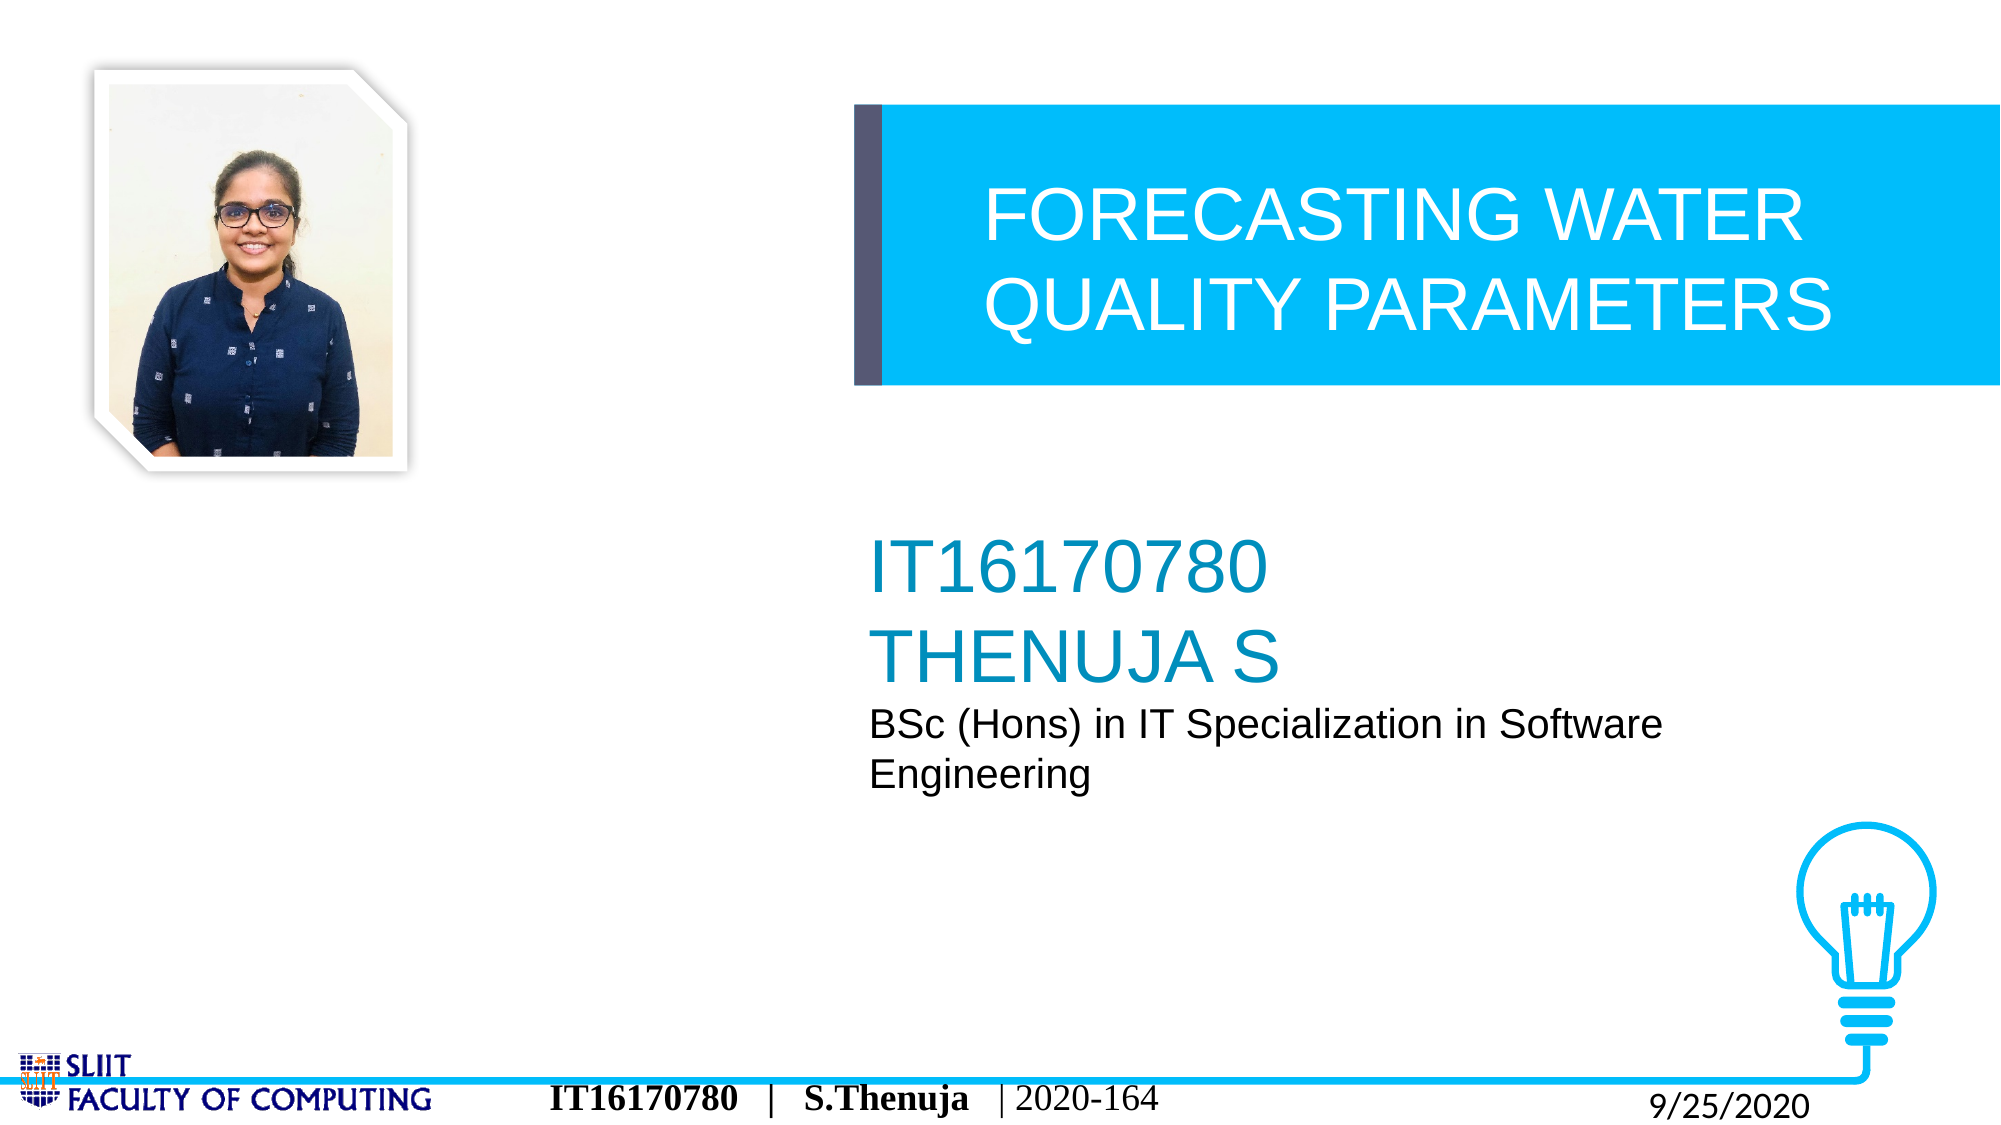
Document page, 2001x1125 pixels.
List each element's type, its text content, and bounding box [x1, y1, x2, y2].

text_box IT16170780 | S.Thenuja | 2020-164 [534, 1092, 1535, 1125]
picture [1, 1034, 452, 1124]
picture [101, 77, 400, 464]
text_box 9/25/2020 [1633, 1073, 1838, 1125]
text_box IT16170780 THENUJA S BSc (Hons) in IT Specialization in Software Engineering [854, 509, 1895, 895]
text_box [854, 104, 2000, 386]
